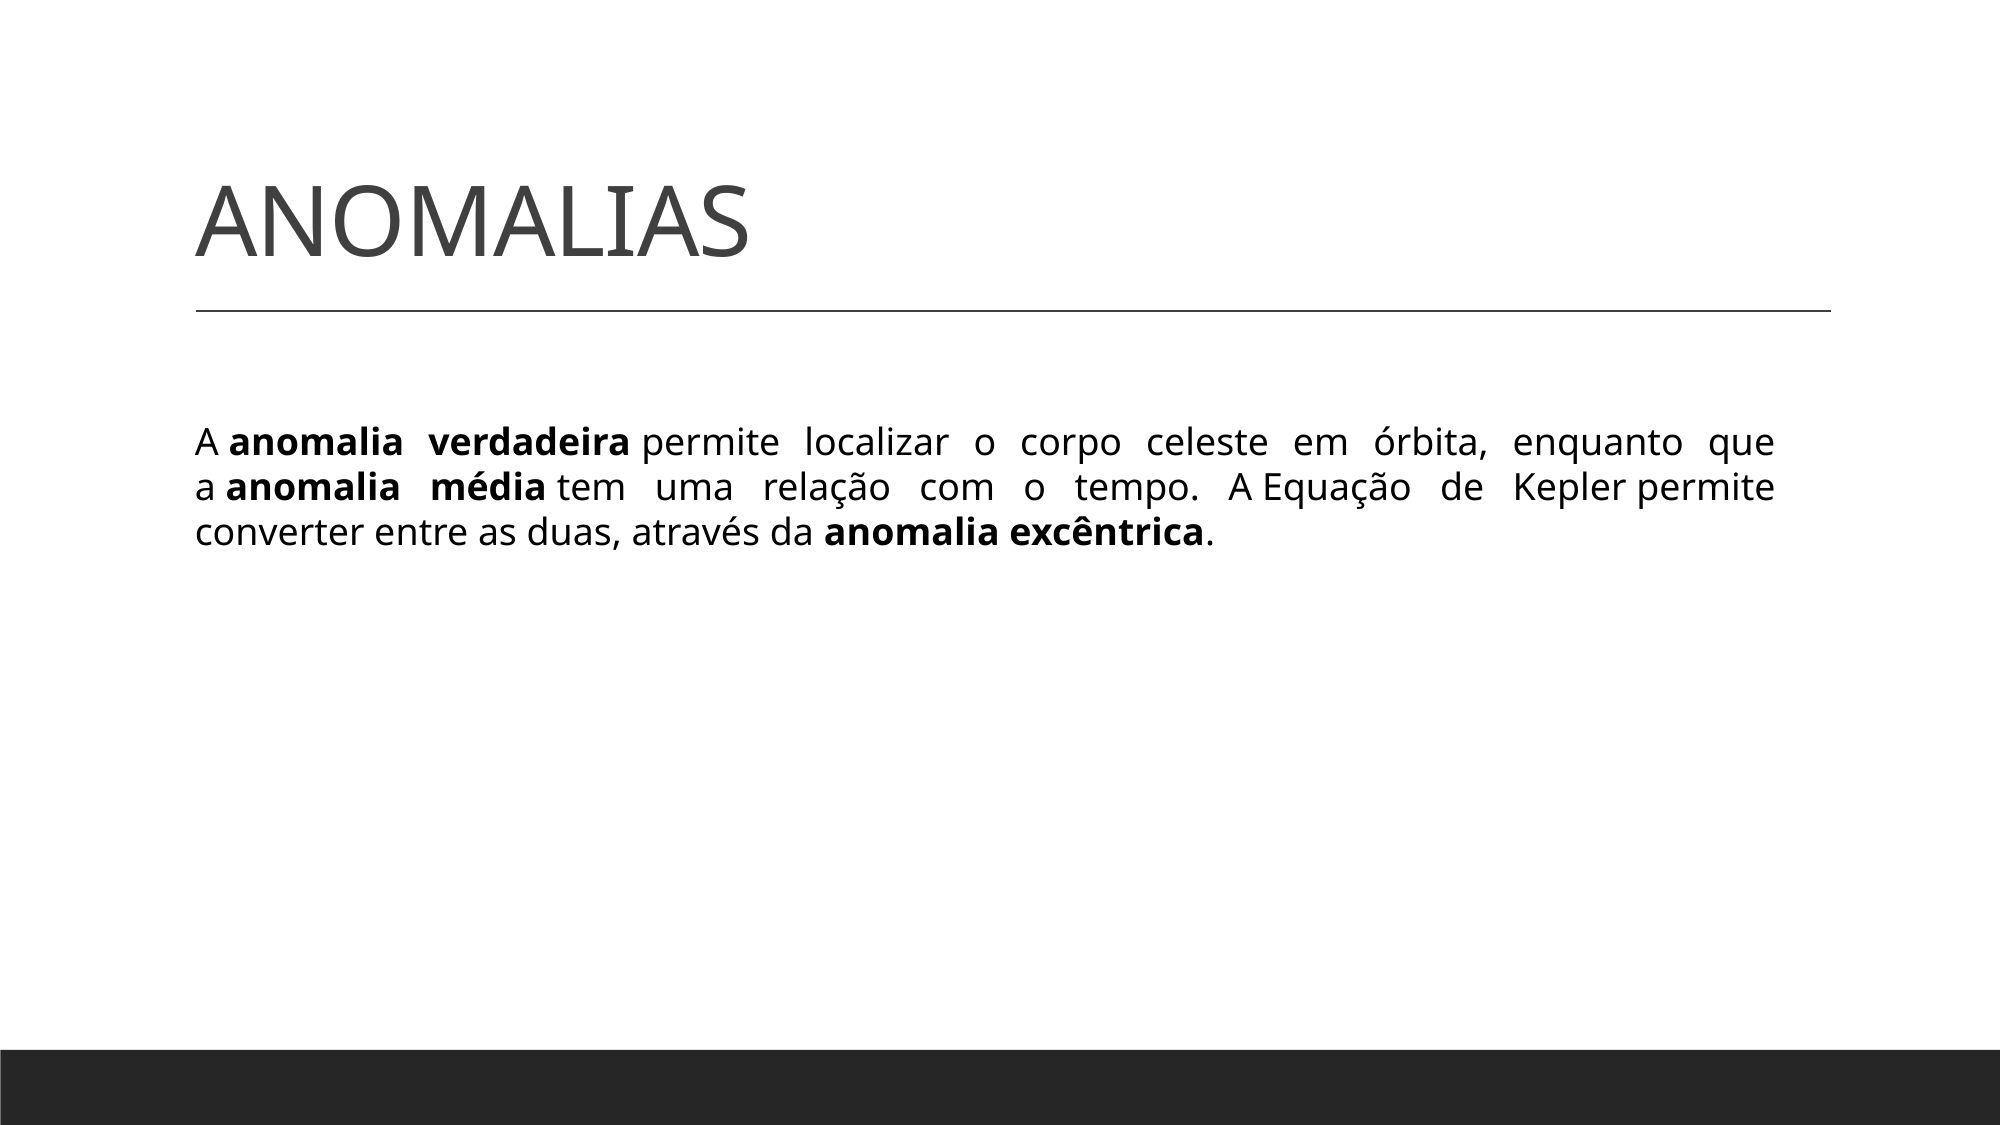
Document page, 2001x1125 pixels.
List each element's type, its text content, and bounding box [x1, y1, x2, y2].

text_box A anomalia verdadeira permite localizar o corpo celeste em órbita, enquanto que a anomalia média tem uma relação com o tempo. A Equação de Kepler permite converter entre as duas, através da anomalia excêntrica. [180, 410, 1792, 561]
title ANOMALIAS [180, 47, 1830, 285]
